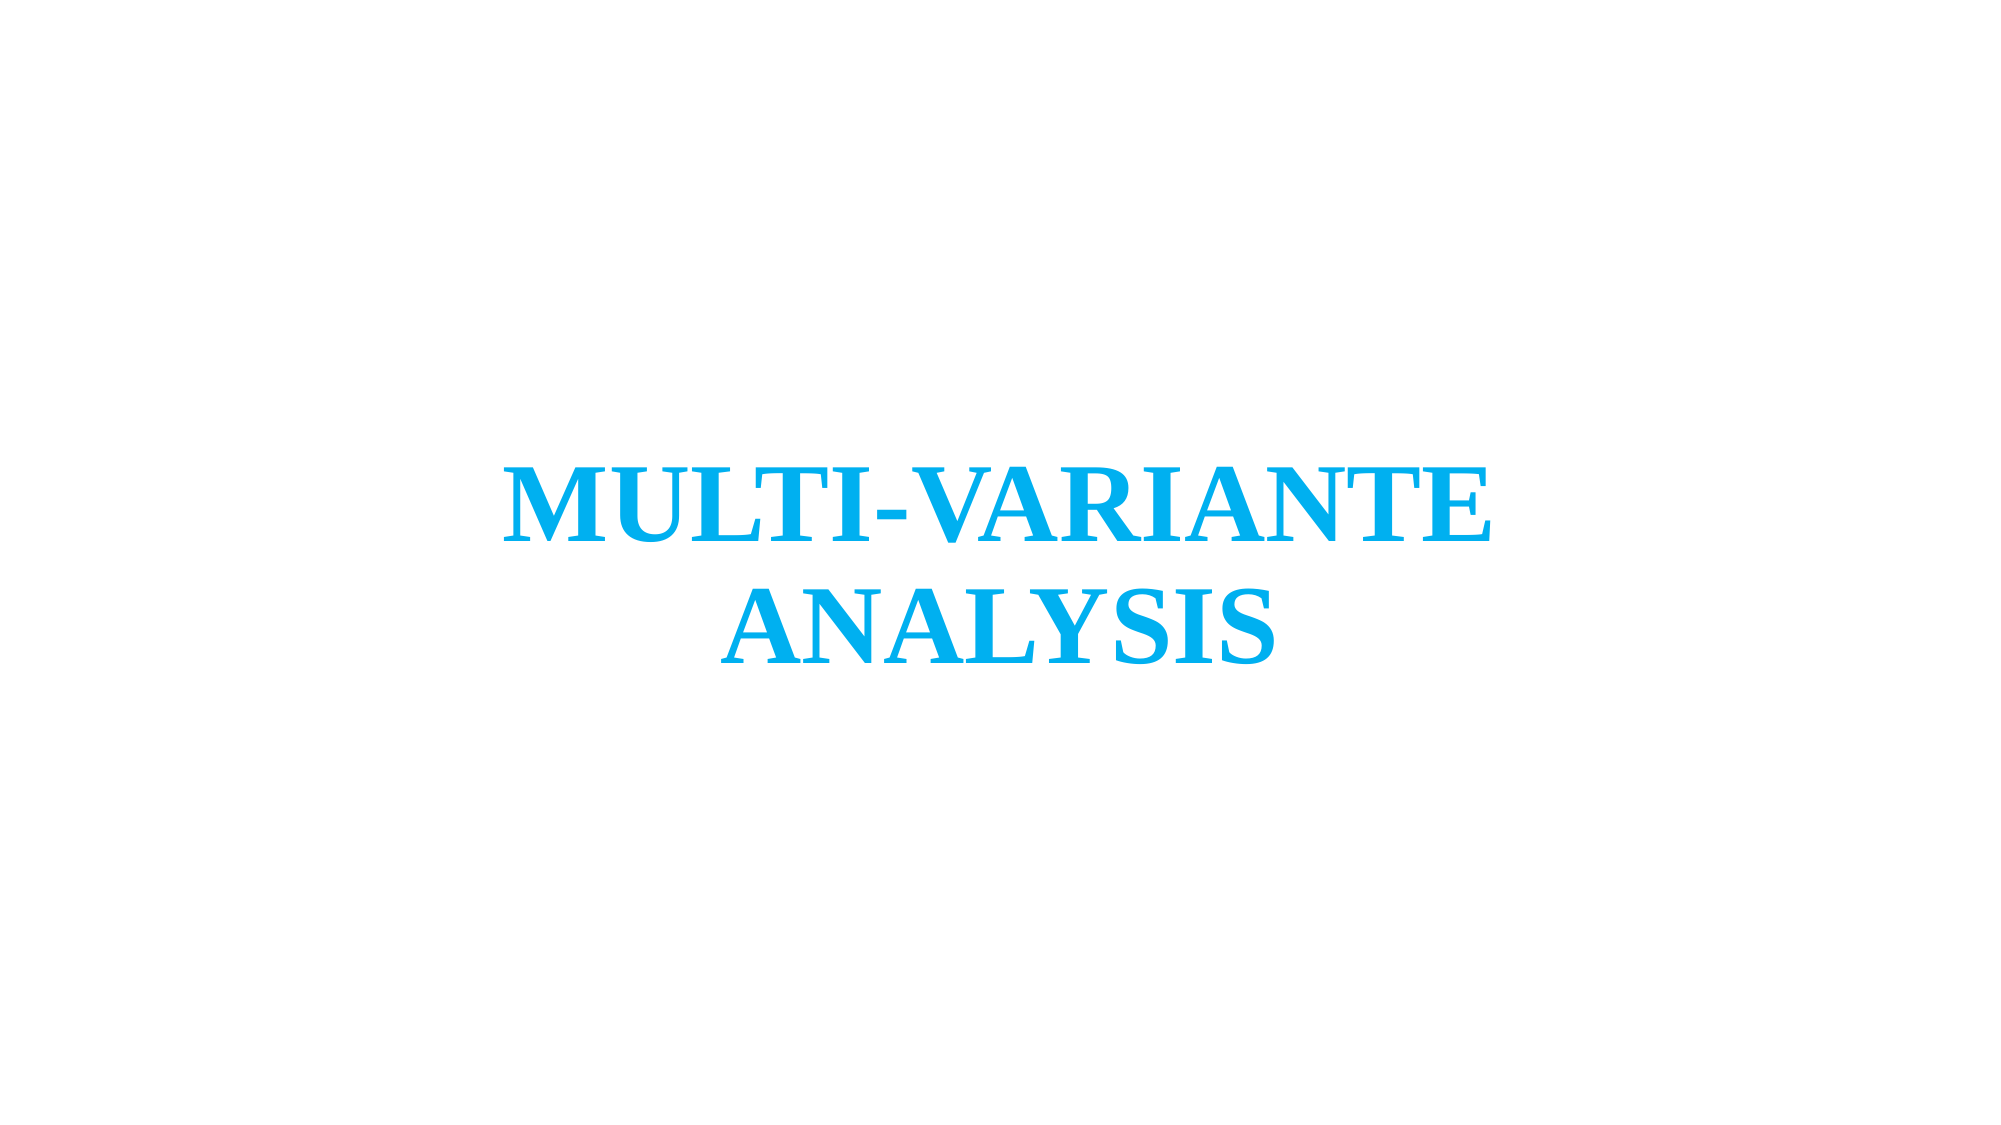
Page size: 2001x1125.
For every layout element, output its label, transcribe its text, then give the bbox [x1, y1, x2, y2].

title MULTI-VARIANTE ANALYSIS [249, 429, 1750, 695]
